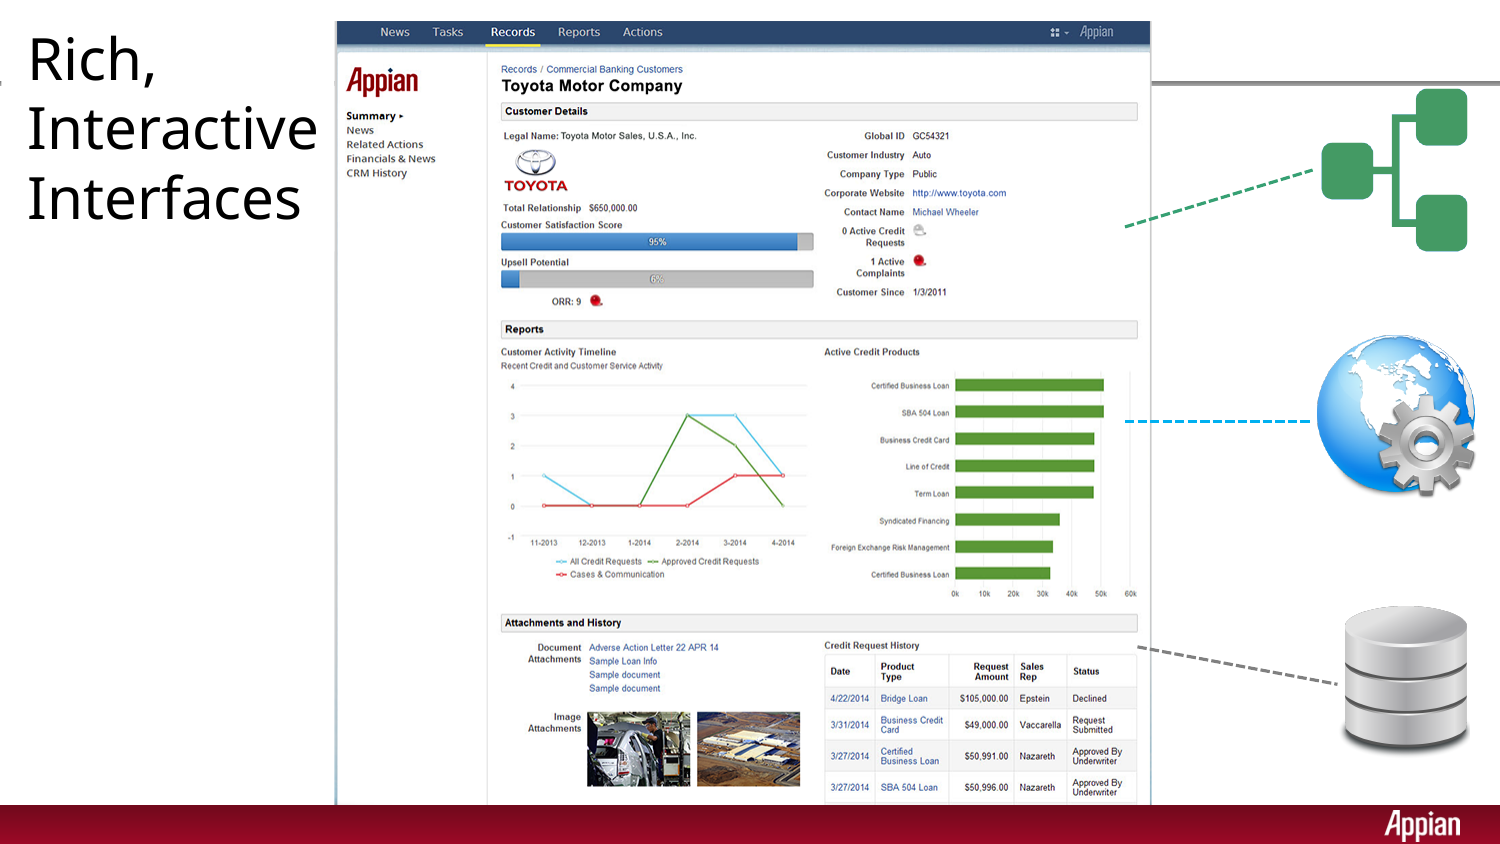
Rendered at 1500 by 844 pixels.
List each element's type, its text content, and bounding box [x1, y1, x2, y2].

picture [334, 21, 1152, 805]
picture [1315, 78, 1476, 265]
picture [1337, 606, 1476, 760]
text_box Rich, Interactive Interfaces [1, 1, 335, 252]
picture [1312, 334, 1479, 501]
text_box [1137, 646, 1337, 685]
picture [1384, 810, 1460, 842]
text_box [1124, 169, 1313, 228]
